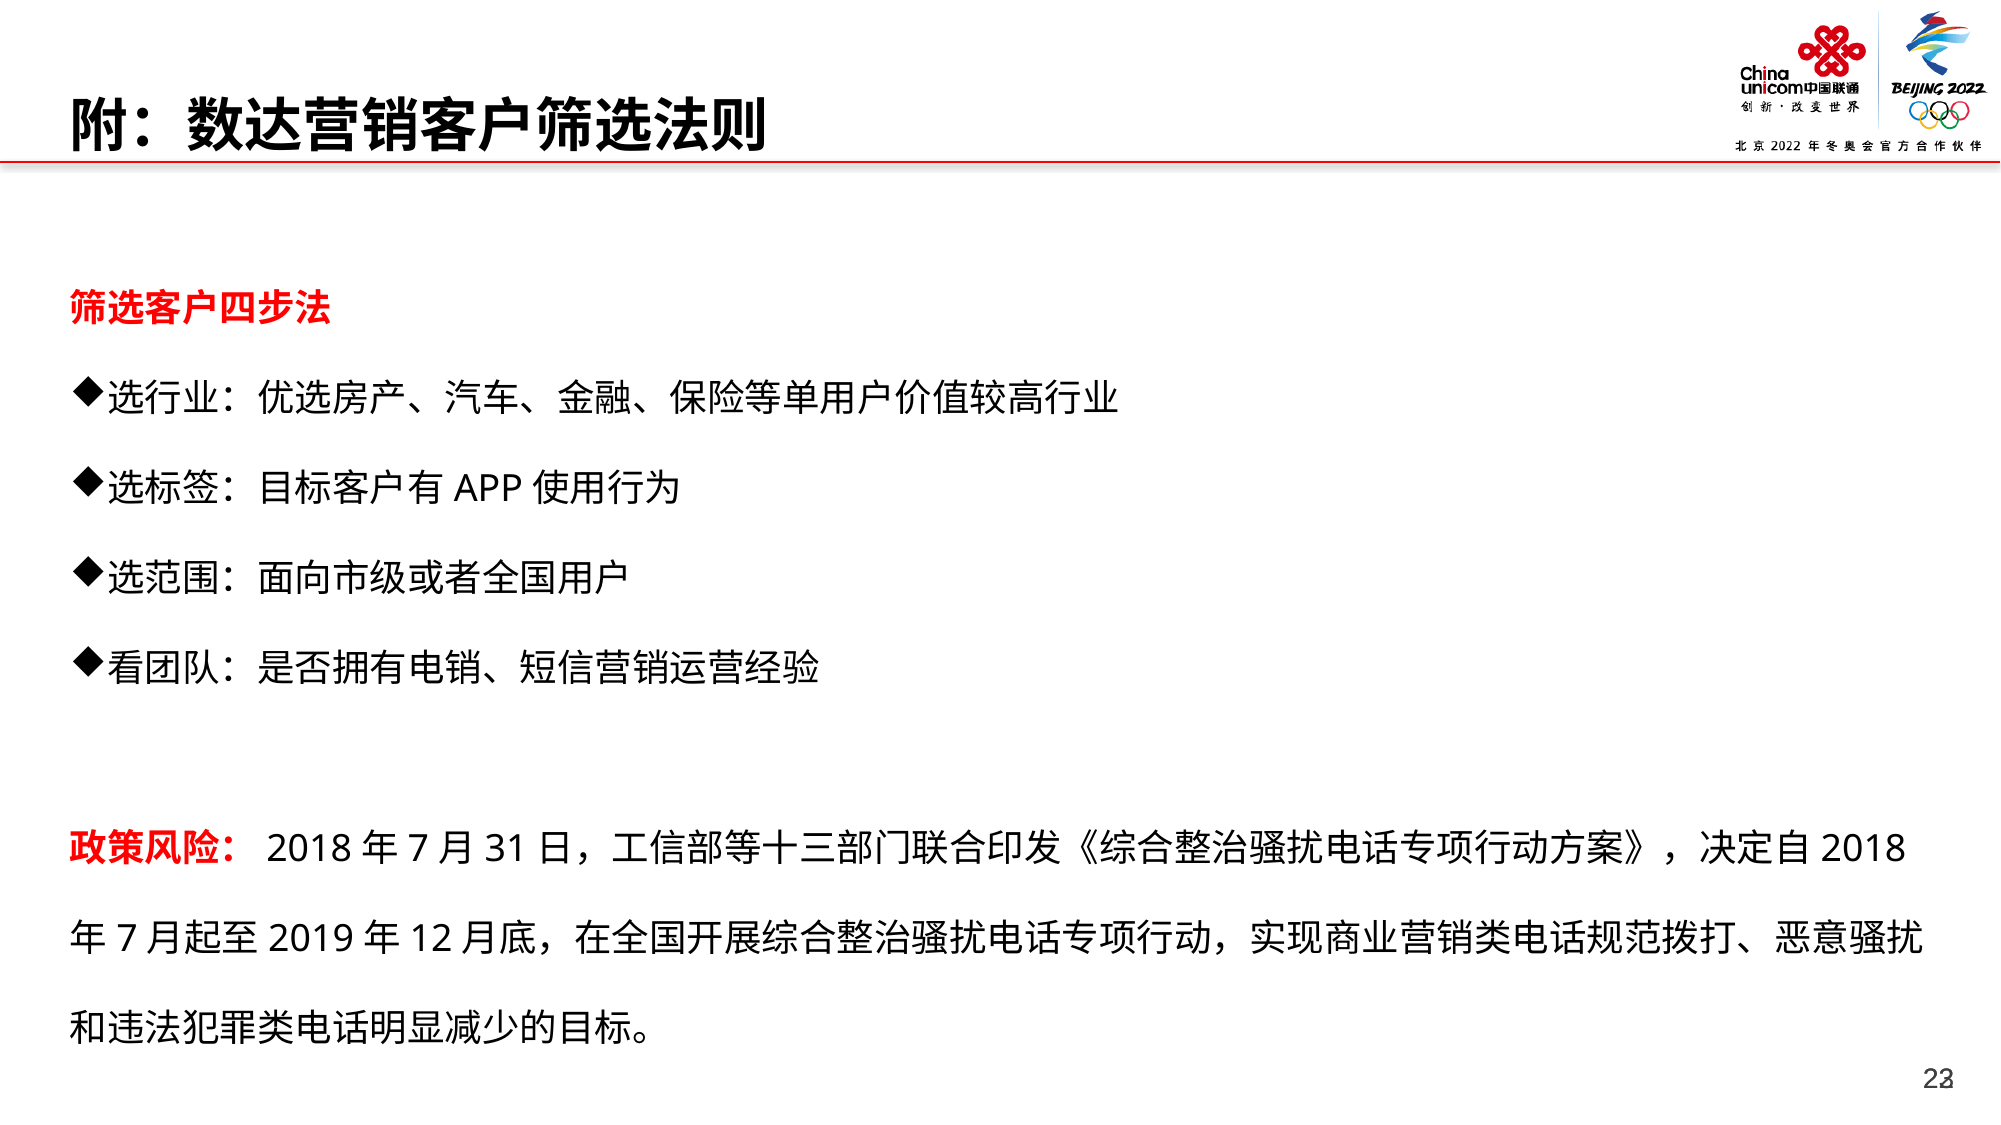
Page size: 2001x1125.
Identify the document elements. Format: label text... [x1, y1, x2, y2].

text_box 附：数达营销客户筛选法则 [70, 69, 893, 158]
picture [1729, 7, 1993, 158]
text_box 筛选客户四步法 选行业：优选房产、汽车、金融、保险等单用户价值较高行业 选标签：目标客户有APP使用行为 选范围：面向市级或者全国用户 看团队：是否拥有电销、短信营销运营经验 政策风险：2018年7月31日，工信部等十三部门联合印发《综合整治骚扰电话专项行动方案》，决定自2018年7月起至2019年12月底，在全国开展综合整治骚扰电话专项行动，实现商业营销类电话规范拨打、恶意骚扰和违法犯罪类电话明显减少的目标。 [54, 231, 1957, 1057]
text_box 22 [1923, 1062, 1997, 1095]
